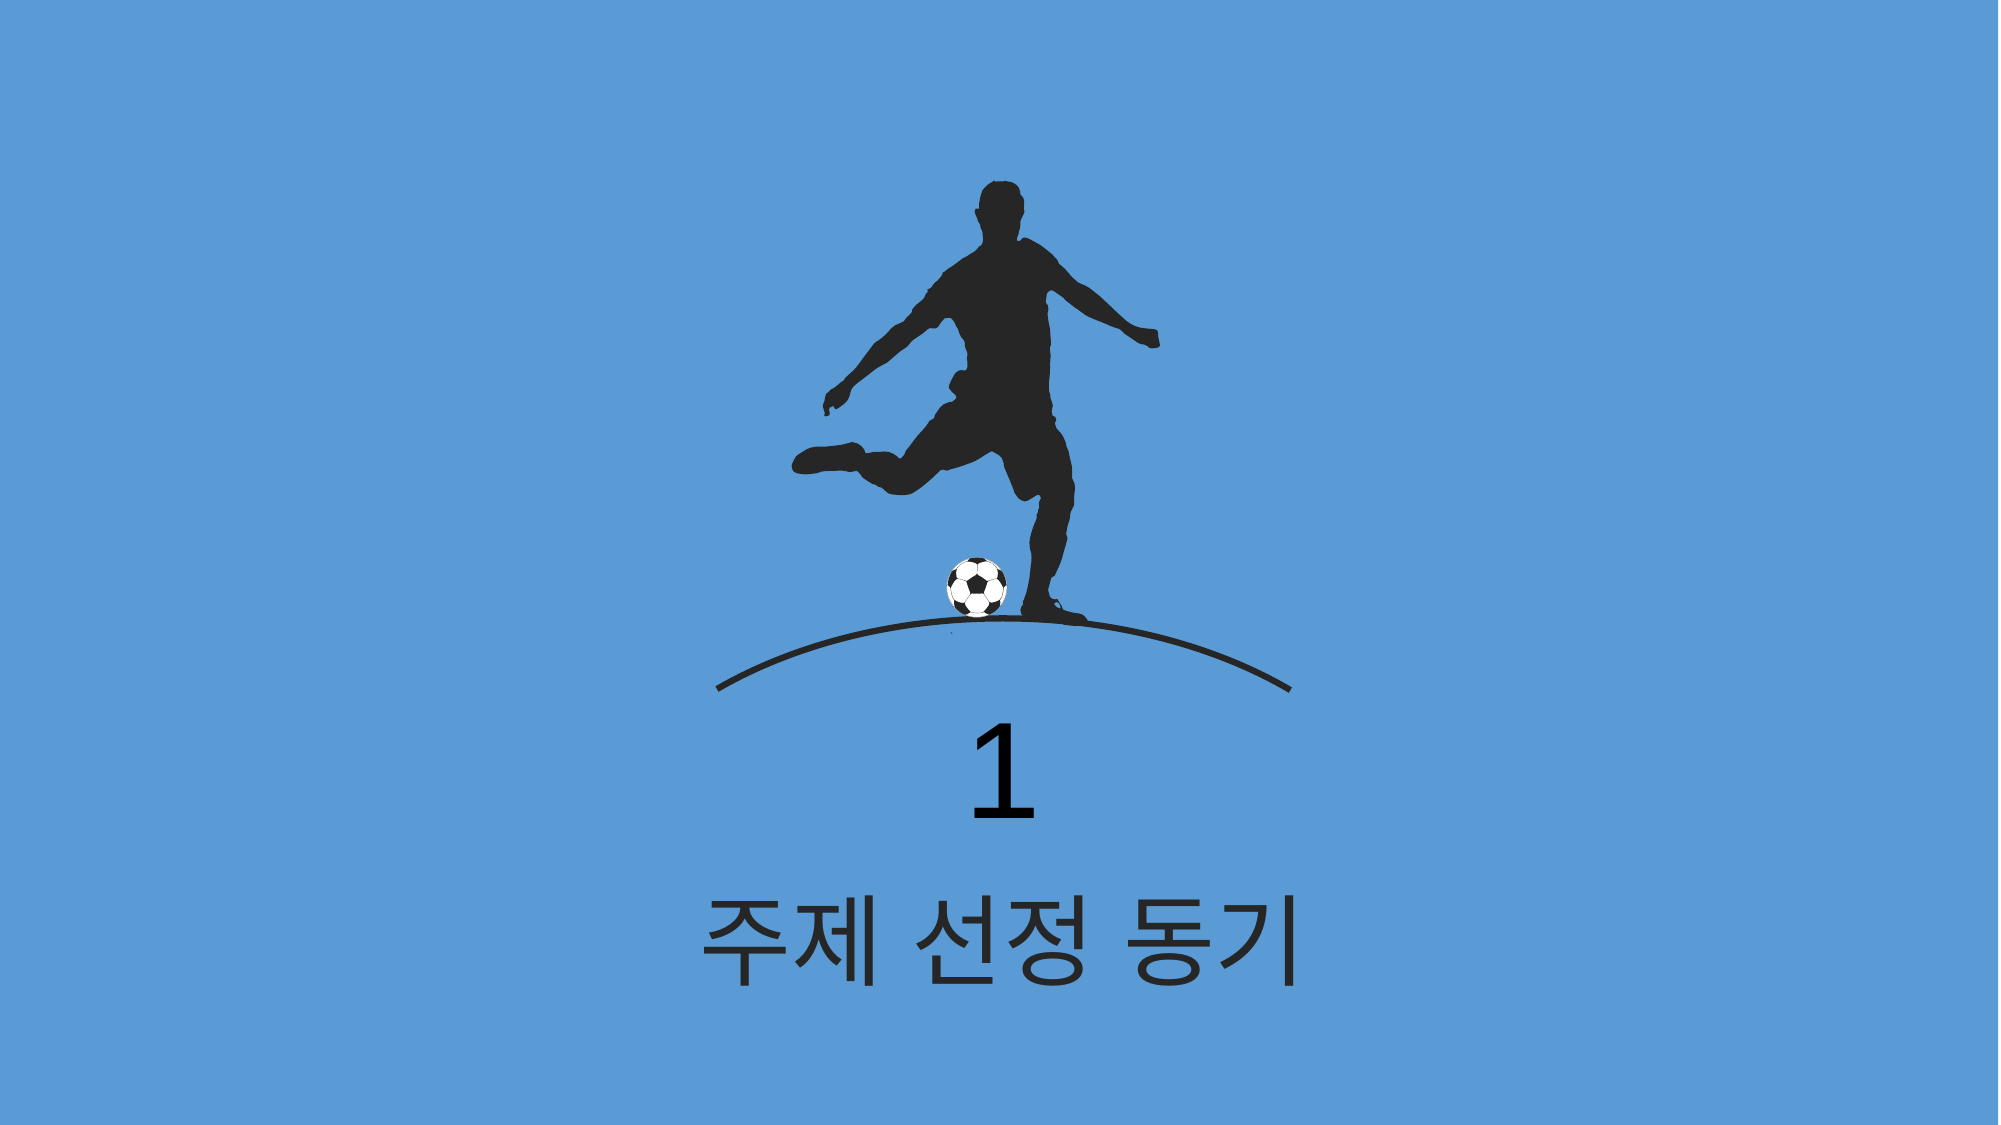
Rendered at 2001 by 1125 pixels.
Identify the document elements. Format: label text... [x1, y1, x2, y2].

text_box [946, 557, 1008, 634]
text_box [791, 180, 1160, 623]
text_box 주제 선정 동기 [501, 871, 1506, 1007]
text_box 1 [949, 673, 1045, 854]
text_box [0, 0, 1999, 1125]
text_box [716, 617, 1291, 892]
